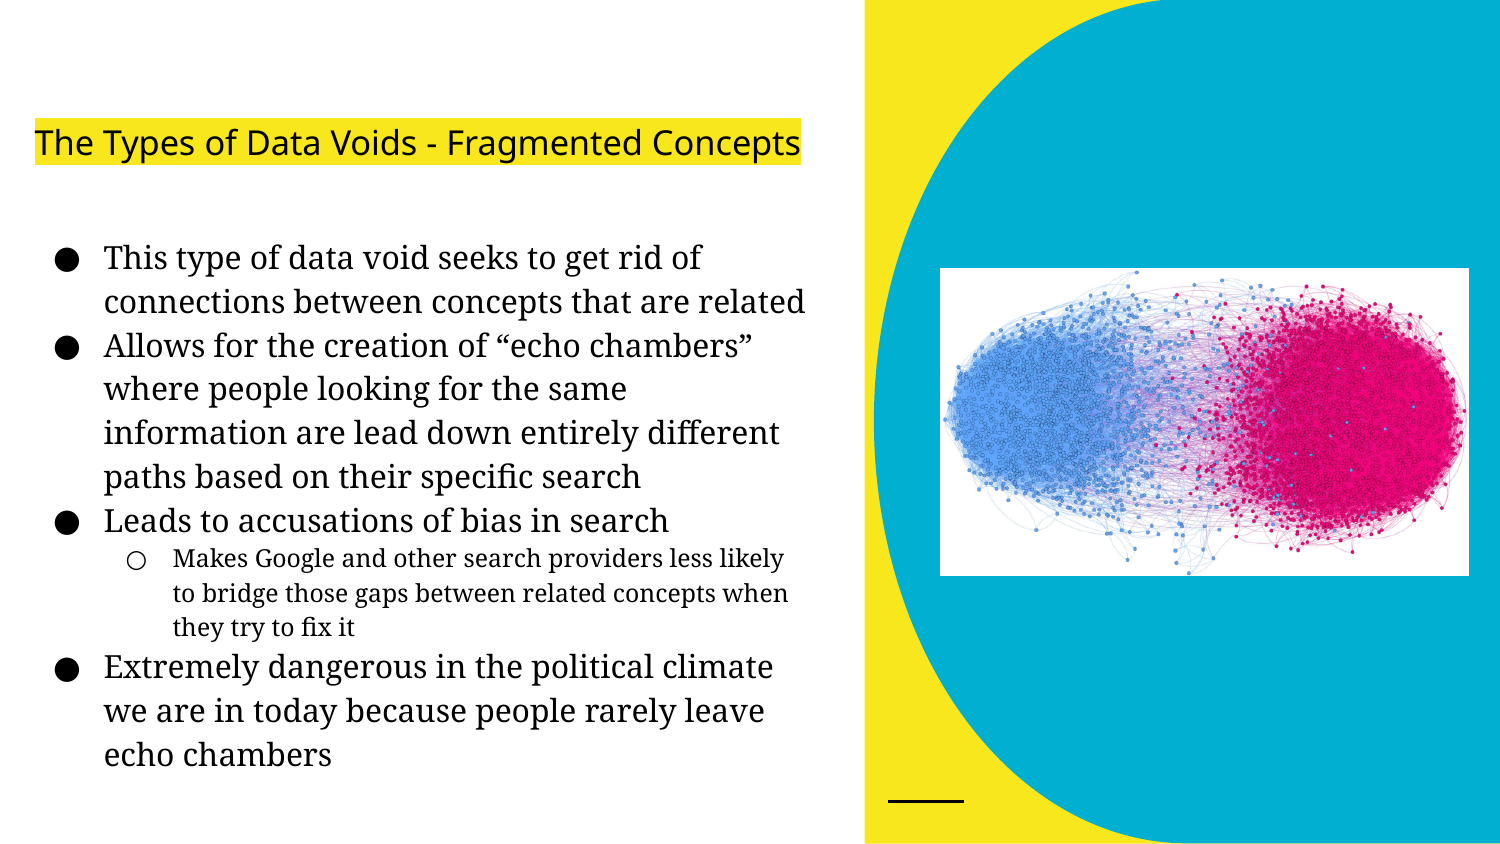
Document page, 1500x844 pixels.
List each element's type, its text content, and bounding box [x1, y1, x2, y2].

picture [940, 267, 1469, 576]
title The Types of Data Voids - Fragmented Concepts [19, 64, 824, 177]
list This type of data void seeks to get rid of connections between concepts that are related Allows for the creation of “echo chambers” where people looking for the same information are lead down entirely different paths based on their specific search Leads to accusations of bias in search Makes Google and other search providers less likely to bridge those gaps between related concepts when they try to fix it Extremely dangerous in the political climate we are in today because people rarely leave echo chambers [19, 197, 824, 808]
